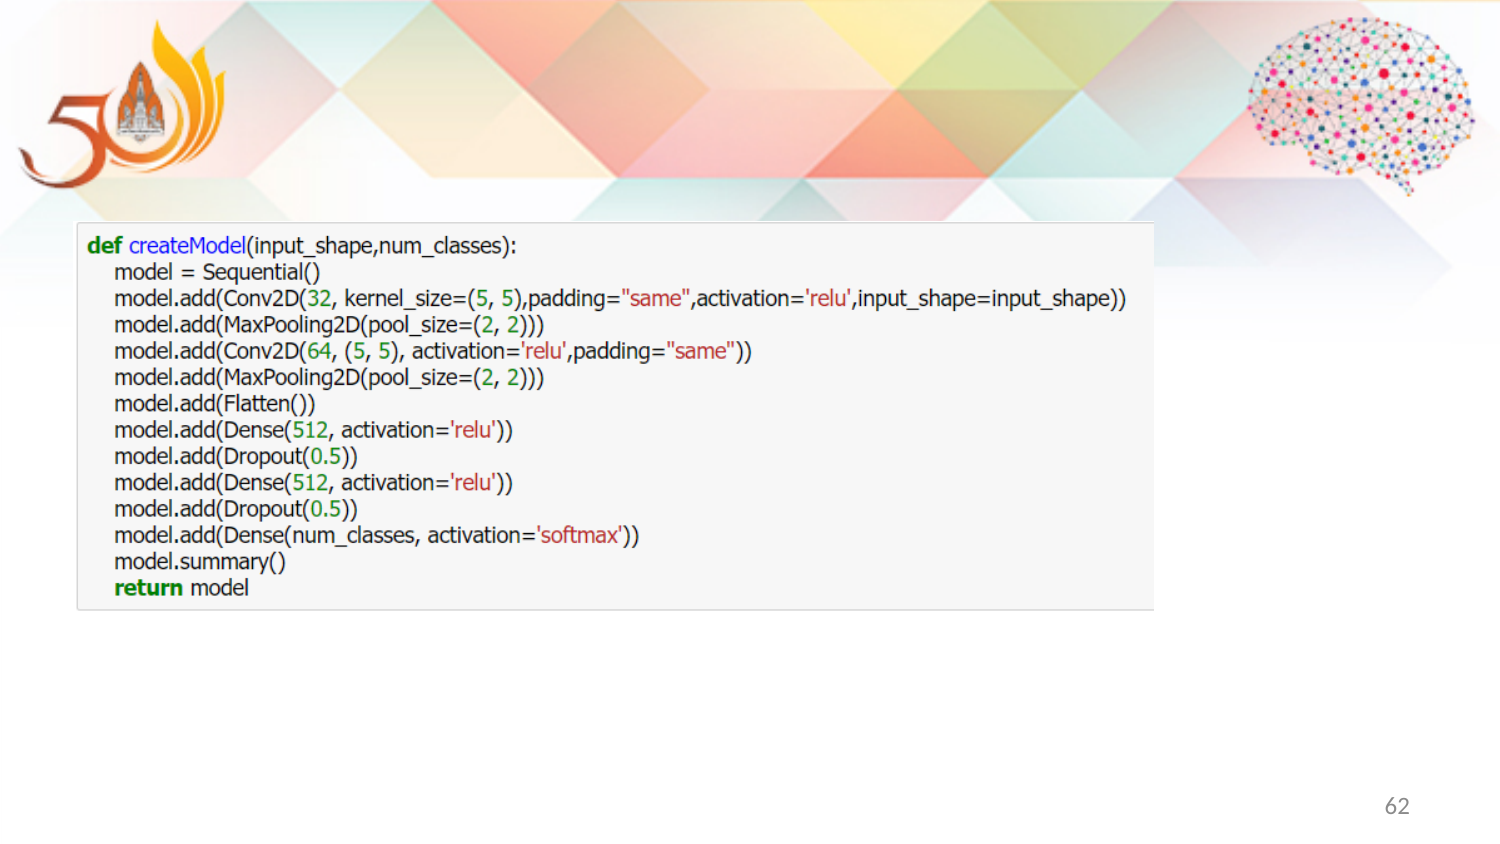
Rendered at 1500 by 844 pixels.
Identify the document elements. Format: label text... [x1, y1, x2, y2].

slide_number 62 [1074, 782, 1425, 827]
picture [0, 0, 1500, 844]
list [73, 221, 1154, 617]
